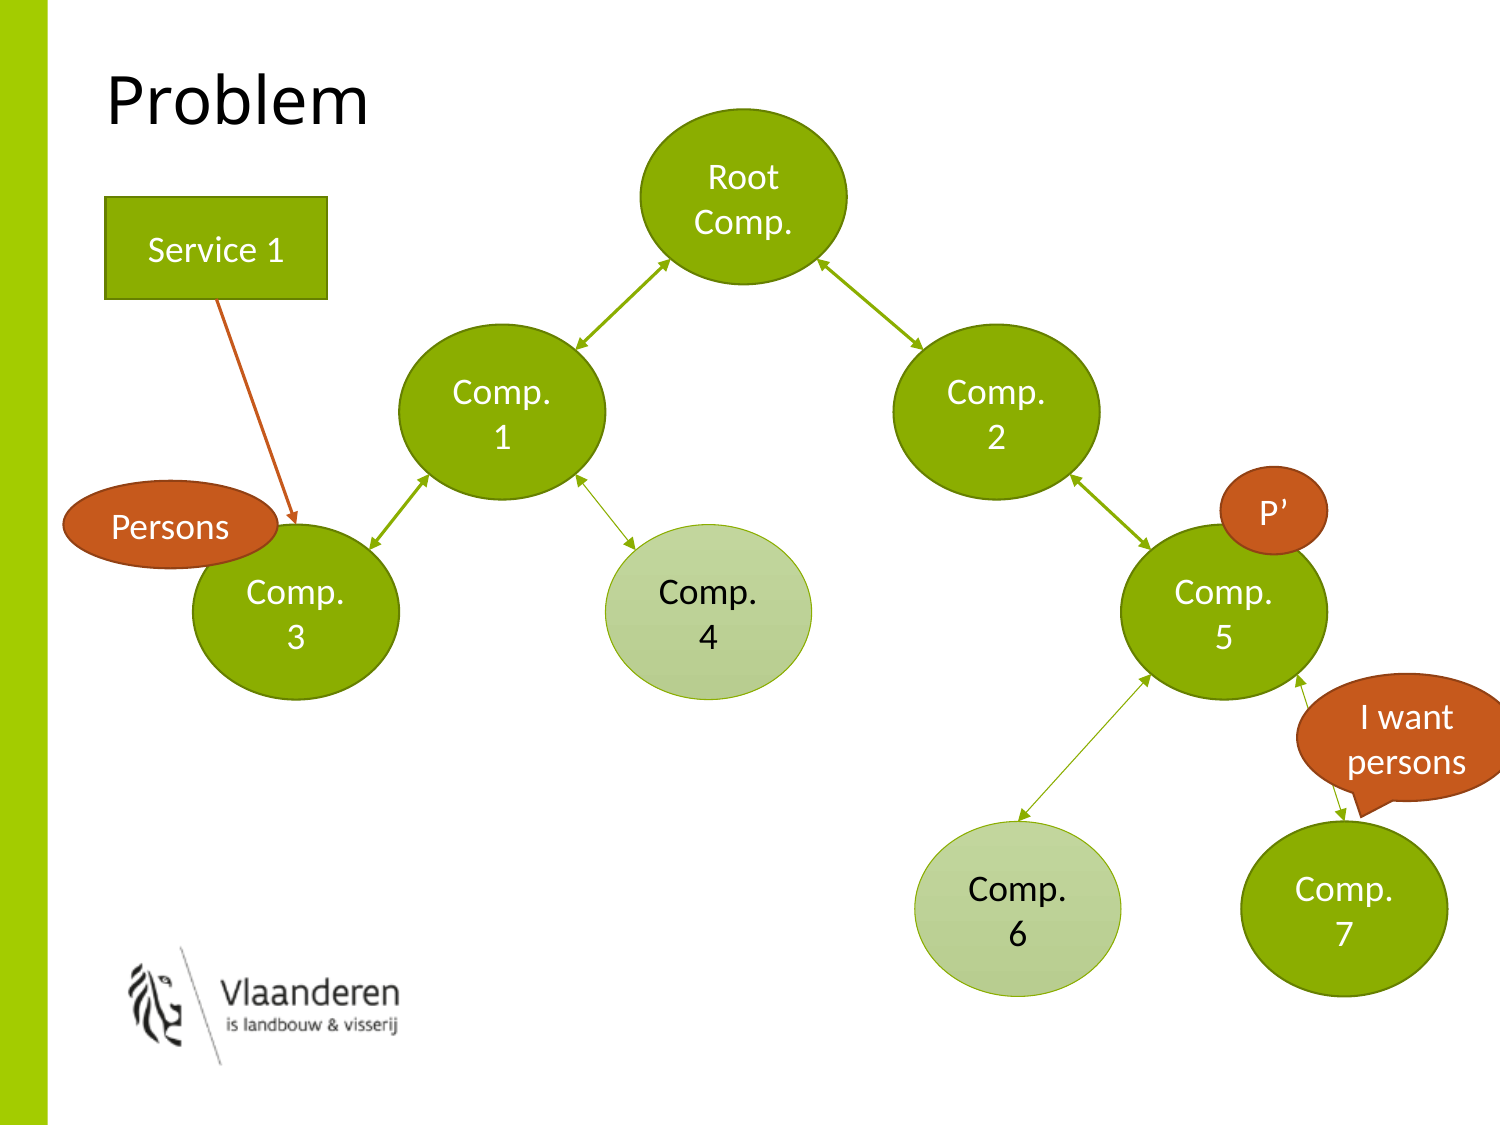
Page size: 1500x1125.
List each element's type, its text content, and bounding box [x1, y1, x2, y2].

text_box Comp. 5 [1120, 523, 1329, 701]
text_box Comp. 4 [604, 524, 813, 701]
text_box Comp.3 [191, 523, 401, 701]
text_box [575, 473, 636, 551]
text_box Comp. 7 [1240, 820, 1449, 998]
text_box I want persons [1345, 672, 1500, 819]
text_box Persons [62, 479, 279, 570]
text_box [1069, 473, 1152, 551]
title Problem [105, 58, 1448, 242]
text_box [1297, 673, 1345, 822]
text_box P’ [1219, 465, 1329, 556]
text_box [216, 298, 297, 525]
picture [105, 940, 443, 1072]
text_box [1017, 673, 1152, 822]
text_box Comp. 1 [398, 323, 607, 501]
text_box Comp. 6 [914, 820, 1122, 997]
text_box Root Comp. [639, 108, 848, 286]
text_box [816, 258, 924, 351]
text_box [575, 258, 671, 351]
text_box Comp. 2 [892, 323, 1101, 501]
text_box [369, 473, 430, 551]
text_box Service 1 [104, 196, 328, 300]
